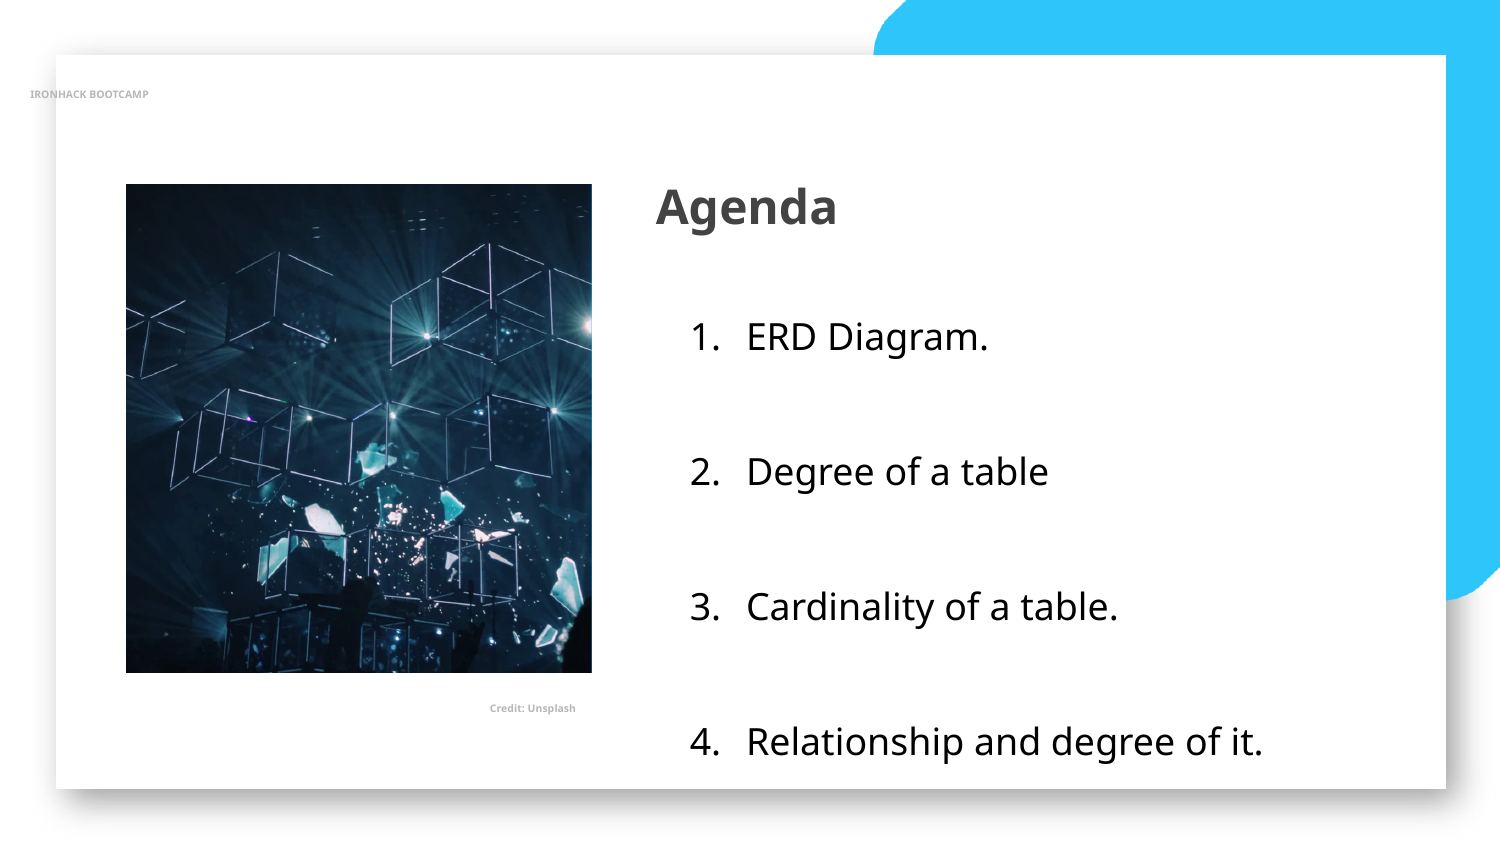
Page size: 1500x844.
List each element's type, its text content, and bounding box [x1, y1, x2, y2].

text_box IRONHACK BOOTCAMP [15, 71, 354, 108]
text_box Credit: Unsplash [253, 685, 592, 722]
text_box Agenda [640, 161, 1301, 279]
text_box ERD Diagram. Degree of a table Cardinality of a table. Relationship and degree of it. [655, 275, 1368, 656]
picture [0, 0, 1500, 844]
